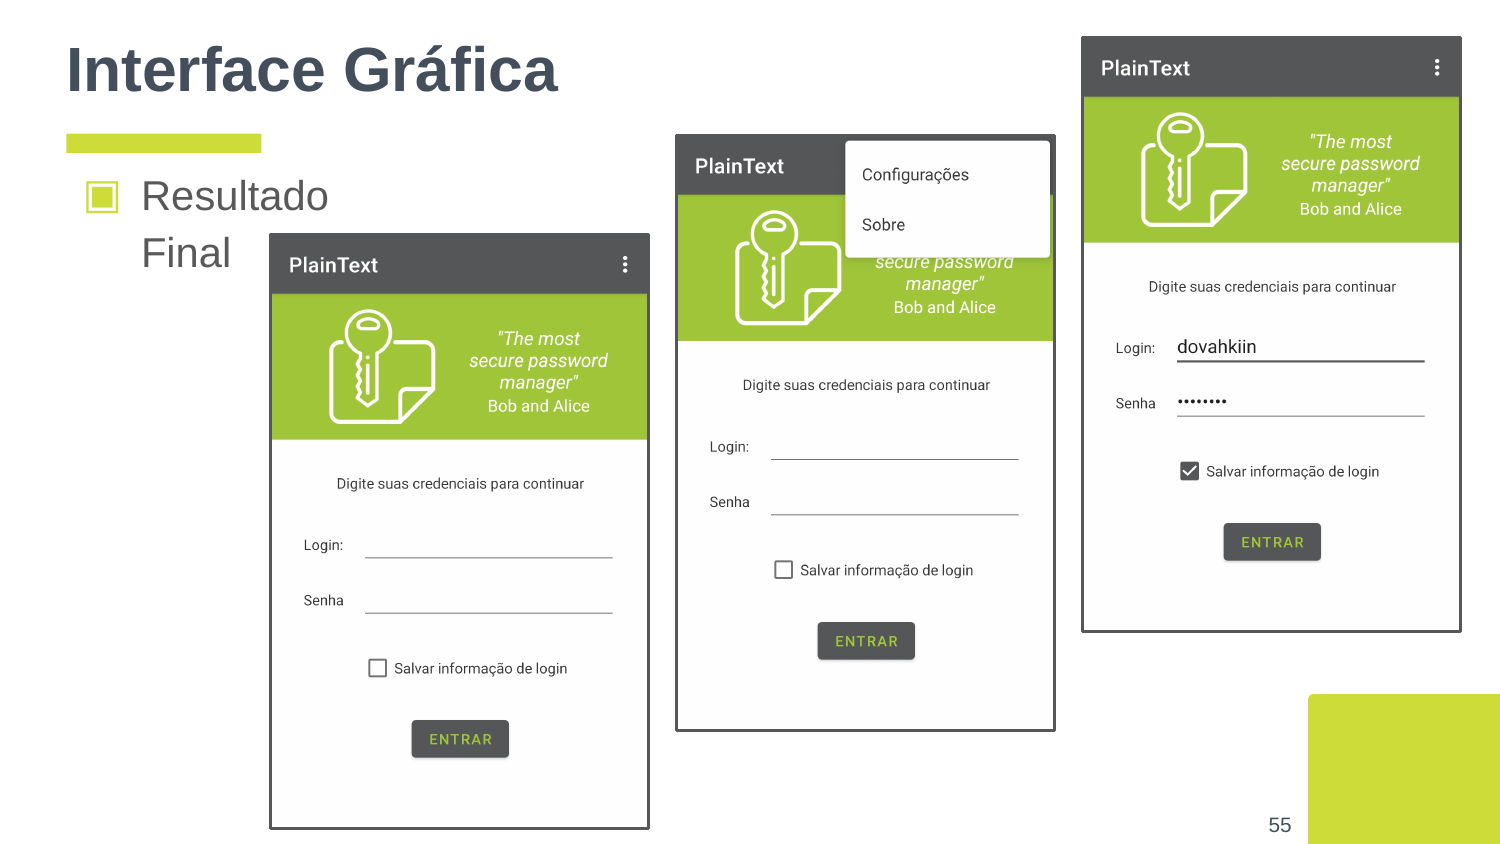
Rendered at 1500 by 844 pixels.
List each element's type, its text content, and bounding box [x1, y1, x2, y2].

slide_number ‹#› [1216, 791, 1307, 844]
title Interface Gráfica [51, 0, 1449, 134]
picture [1083, 39, 1460, 631]
picture [677, 137, 1054, 730]
picture [272, 236, 648, 828]
list Resultado Final [51, 146, 350, 288]
